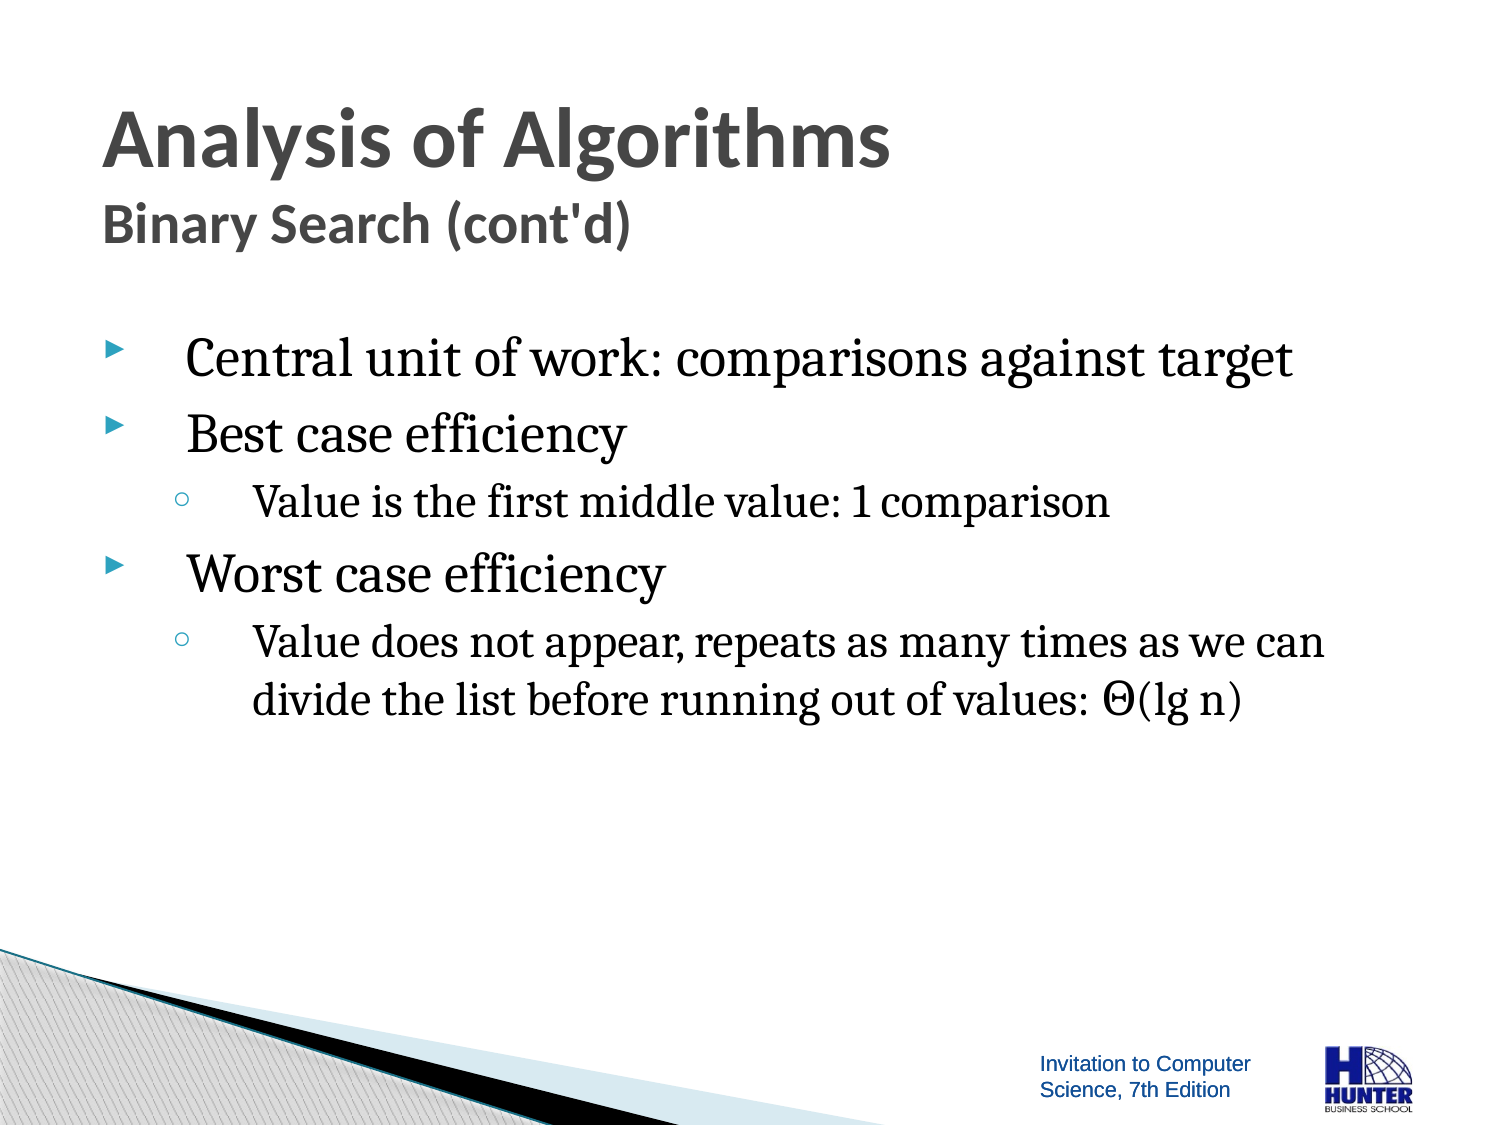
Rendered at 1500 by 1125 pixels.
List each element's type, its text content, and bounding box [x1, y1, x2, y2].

title Analysis of Algorithms Binary Search (cont'd) [87, 62, 1413, 275]
list Central unit of work: comparisons against target Best case efficiency Value is the first middle value: 1 comparison Worst case efficiency Value does not appear, repeats as many times as we can divide the list before running out of values: Θ(lg n) [87, 312, 1413, 1025]
picture [1325, 1046, 1413, 1113]
